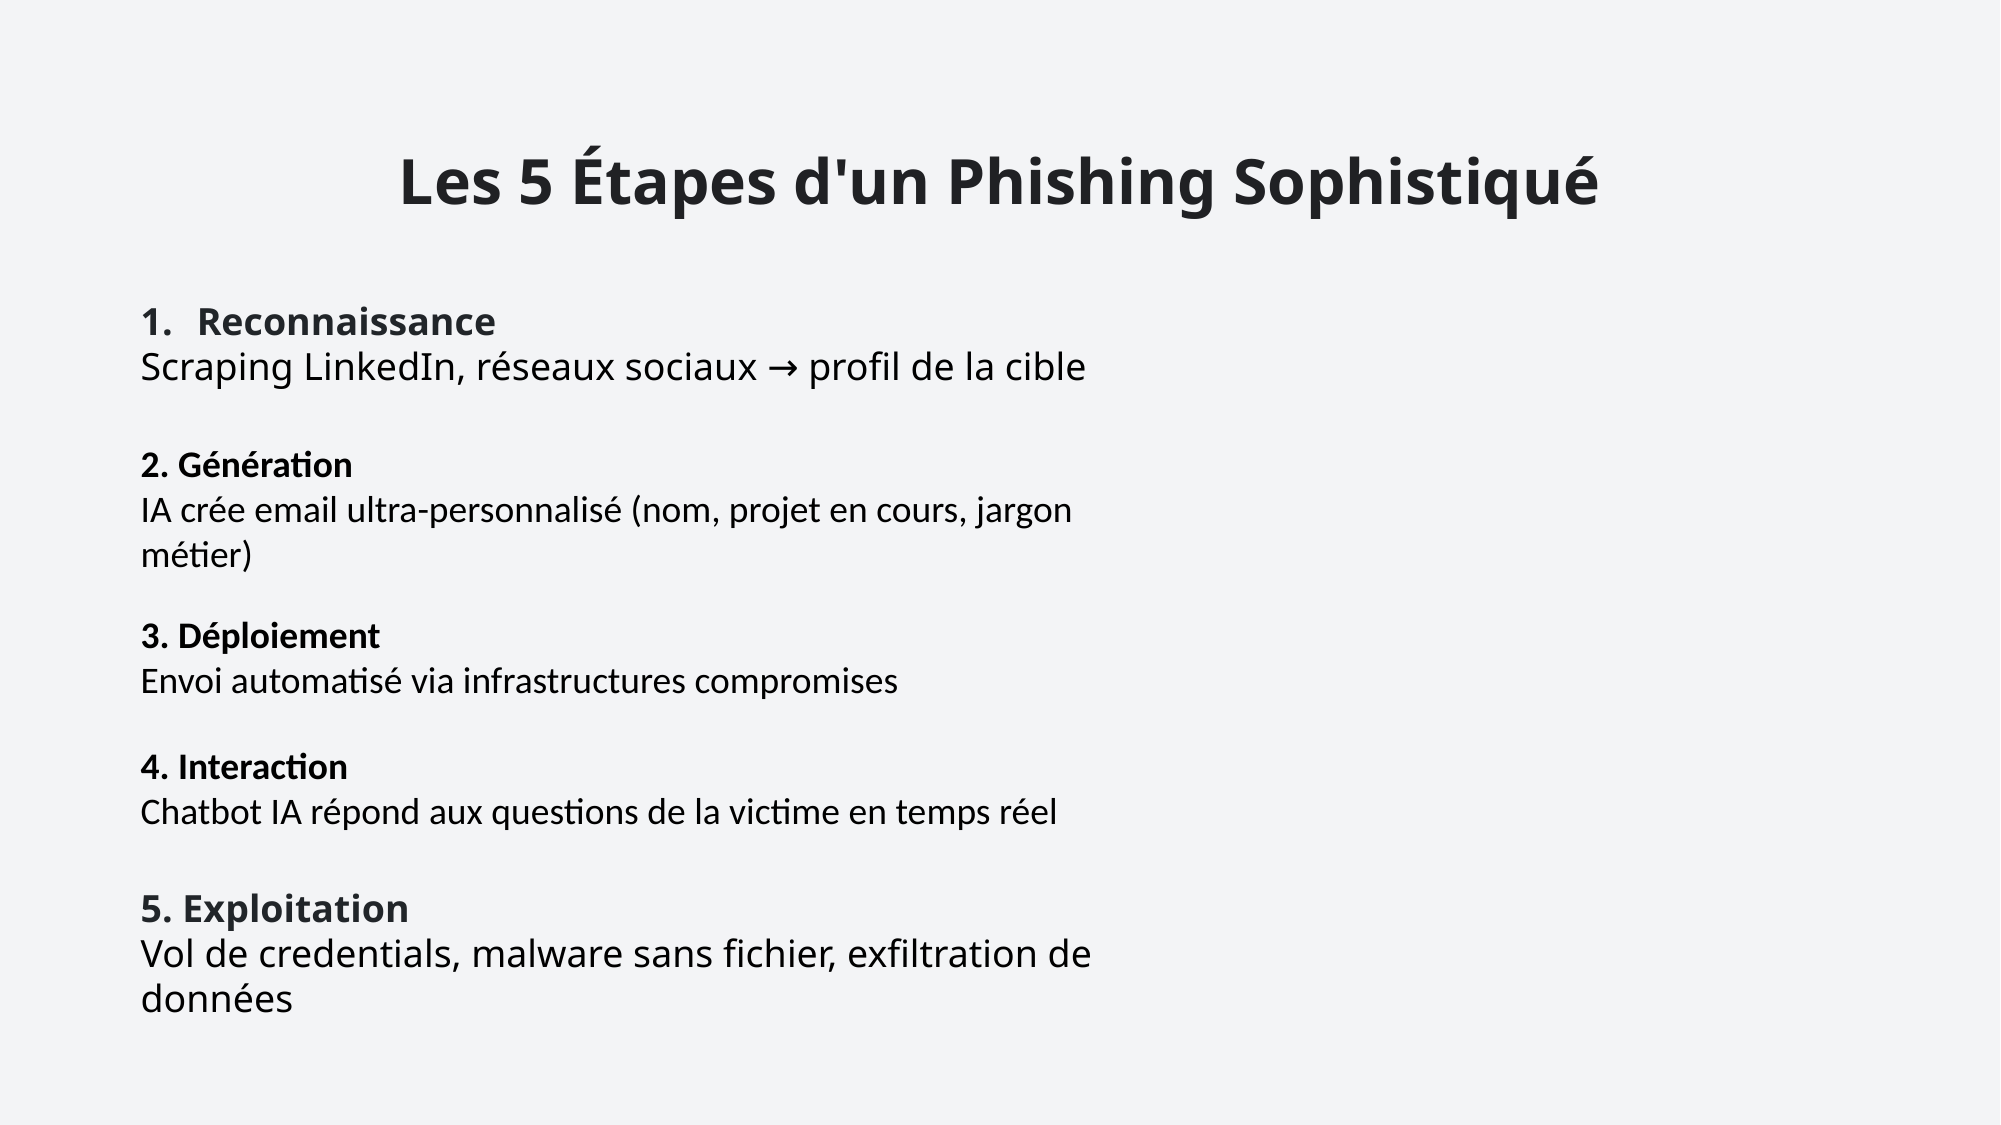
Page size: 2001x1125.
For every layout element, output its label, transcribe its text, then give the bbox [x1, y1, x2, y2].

text_box 3. Déploiement Envoi automatisé via infrastructures compromises [125, 603, 1126, 709]
text_box 4. Interaction Chatbot IA répond aux questions de la victime en temps réel [125, 734, 1126, 840]
text_box Reconnaissance Scraping LinkedIn, réseaux sociaux → profil de la cible [125, 290, 1126, 396]
text_box 5. Exploitation Vol de credentials, malware sans fichier, exfiltration de données [125, 877, 1126, 1027]
text_box Les 5 Étapes d'un Phishing Sophistiqué [26, 141, 1974, 217]
text_box 2. Génération IA crée email ultra-personnalisé (nom, projet en cours, jargon métier) [125, 432, 1126, 583]
